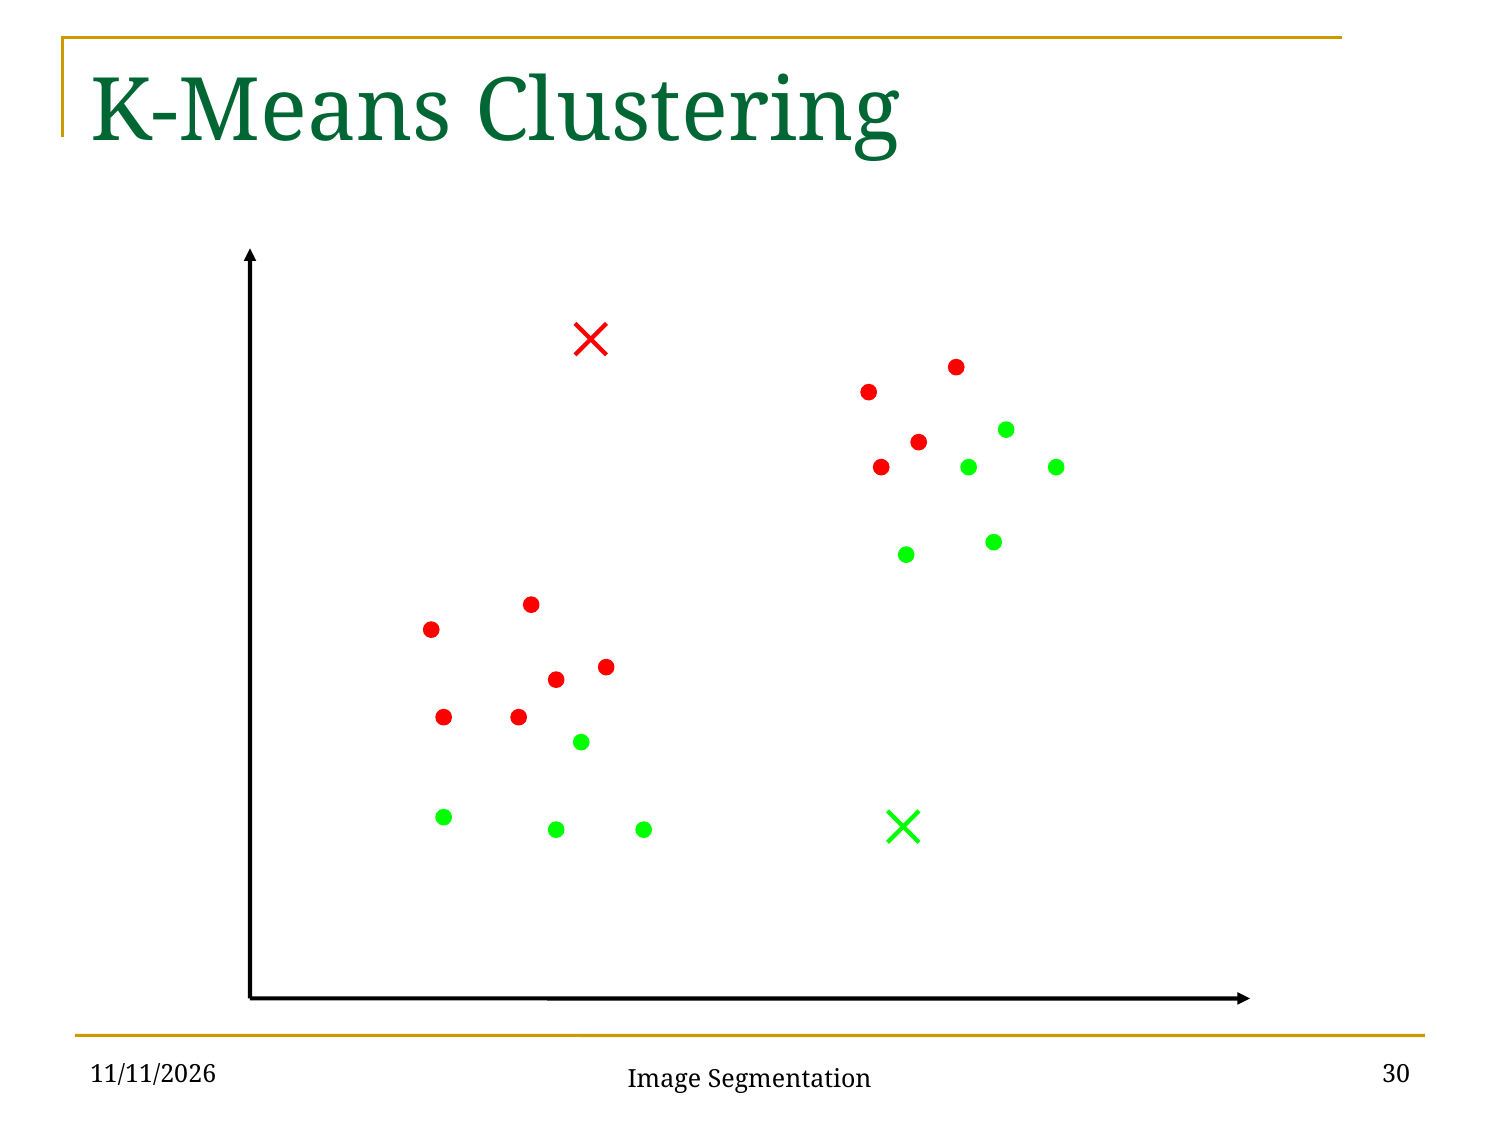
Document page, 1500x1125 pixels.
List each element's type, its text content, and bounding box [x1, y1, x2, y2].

footer Image Segmentation [512, 1024, 988, 1101]
title K-Means Clustering [74, 45, 1426, 233]
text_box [887, 810, 920, 843]
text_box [249, 248, 1251, 999]
slide_number 30 [1074, 1023, 1426, 1100]
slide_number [74, 1023, 426, 1100]
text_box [574, 323, 607, 356]
